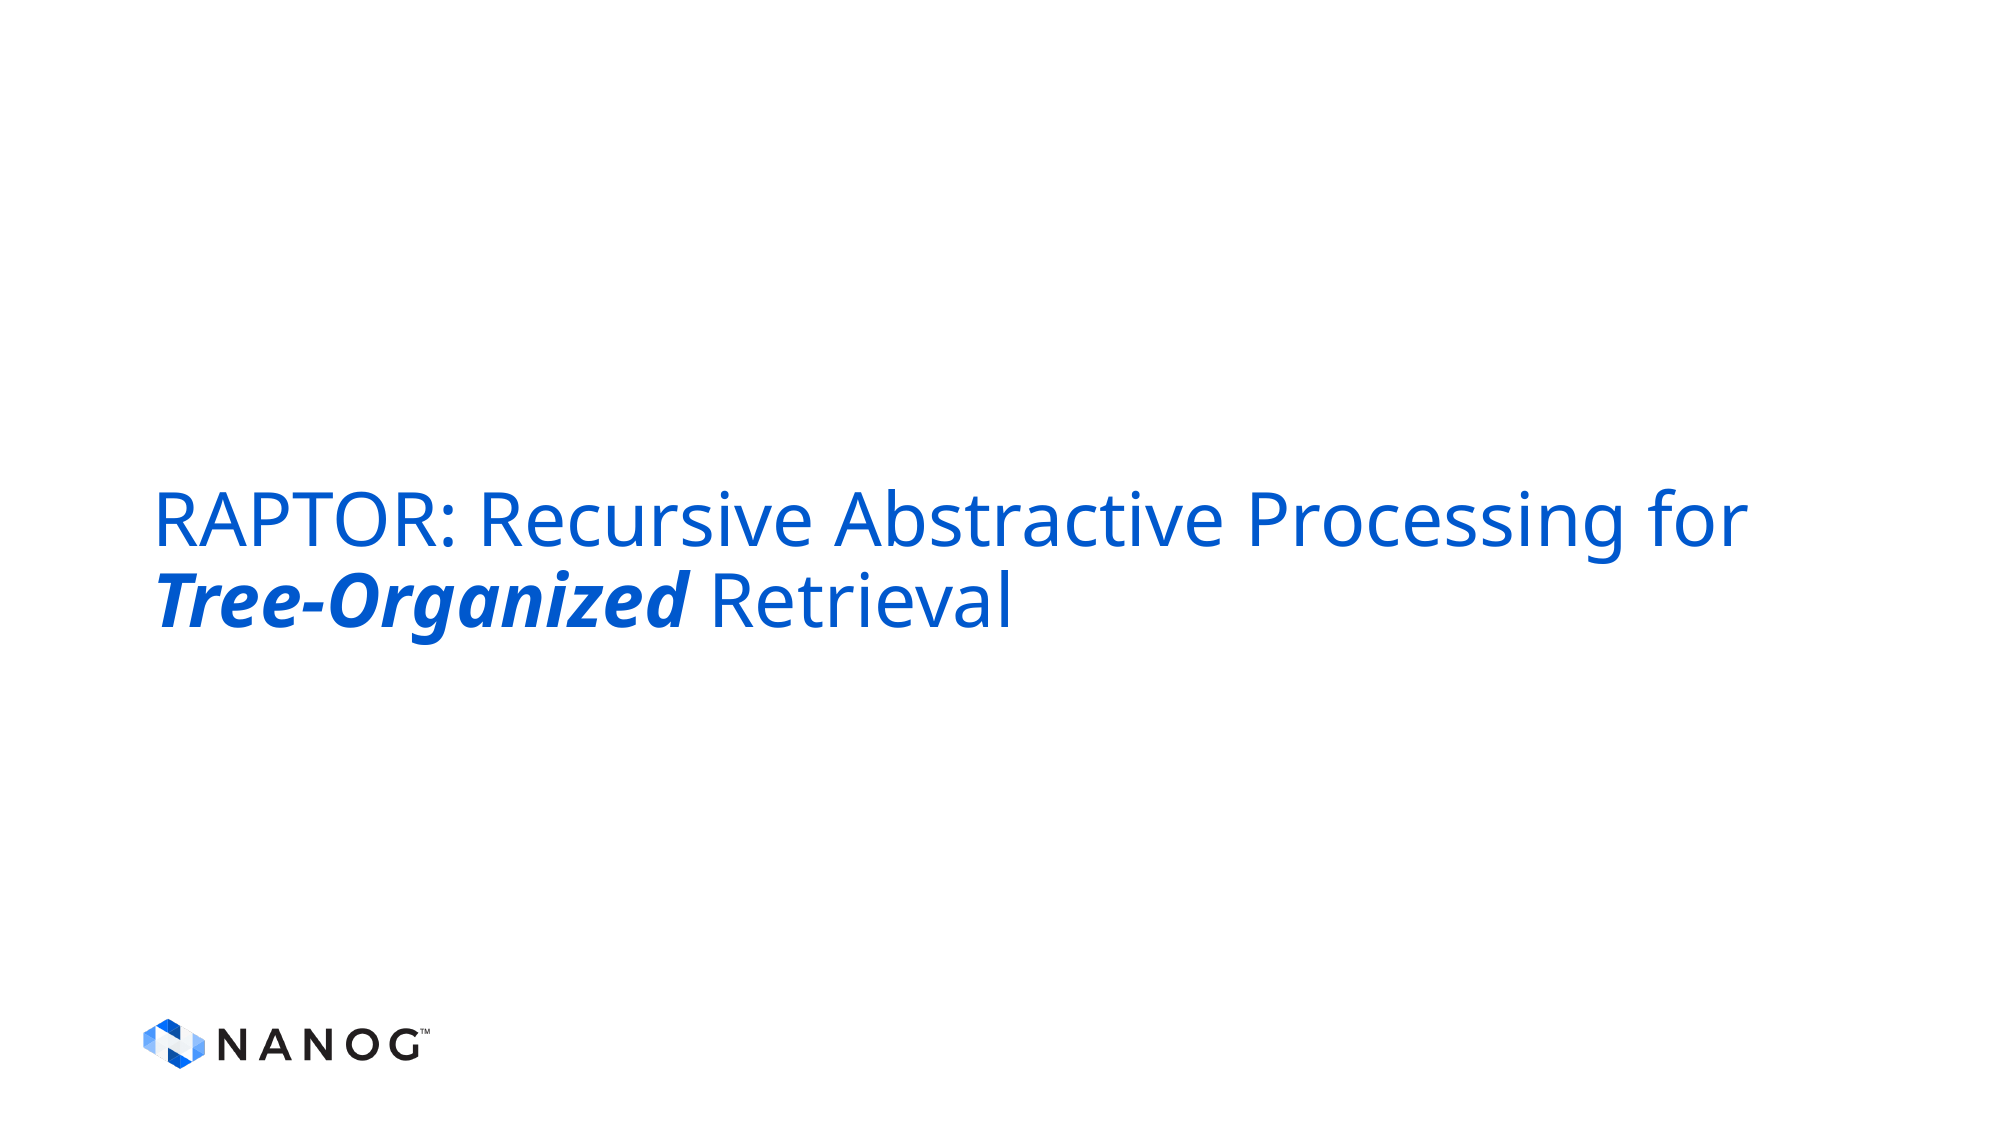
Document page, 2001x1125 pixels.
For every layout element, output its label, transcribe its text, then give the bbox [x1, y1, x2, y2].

title RAPTOR: Recursive Abstractive Processing for Tree-Organized Retrieval [137, 453, 1863, 672]
picture [137, 1013, 434, 1074]
